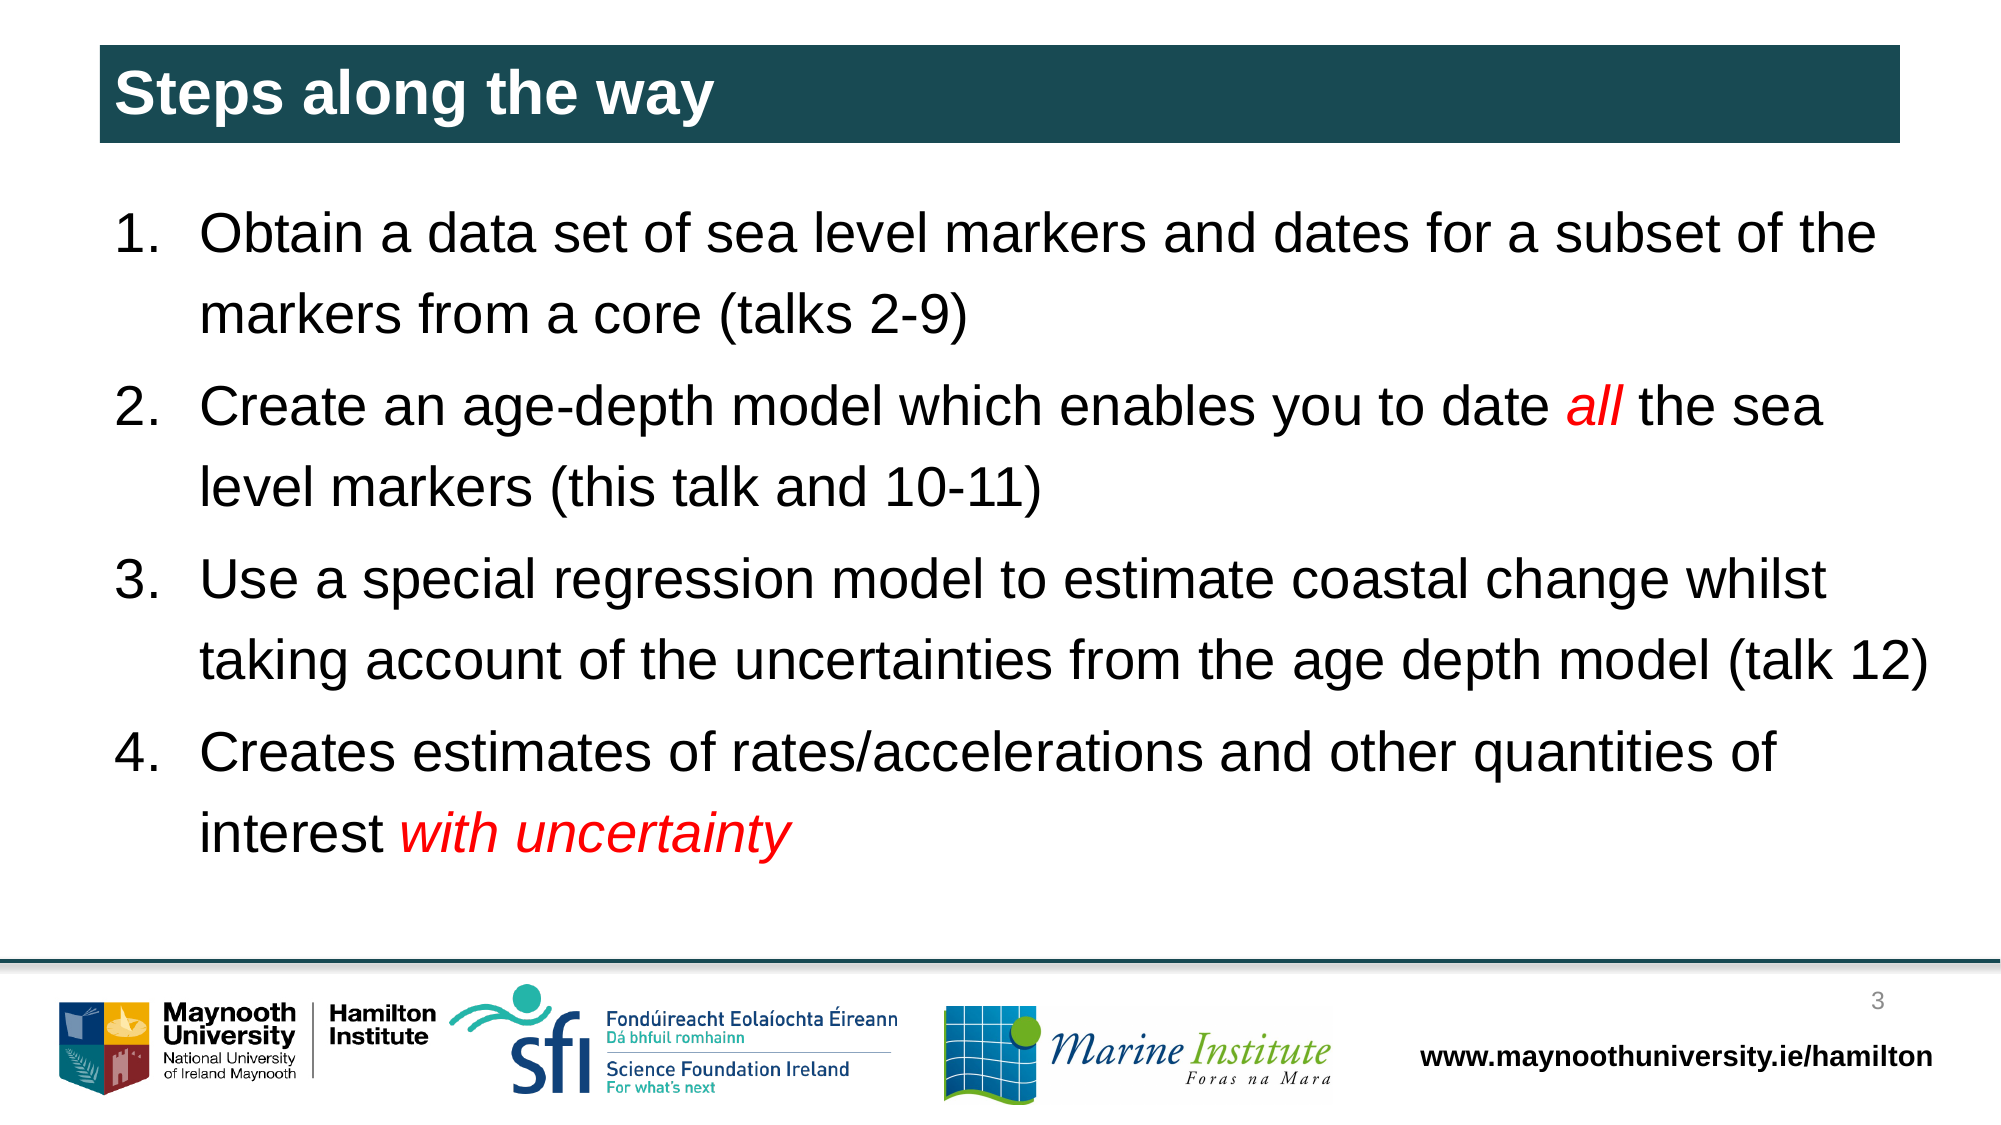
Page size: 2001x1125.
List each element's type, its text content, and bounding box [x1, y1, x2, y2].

picture [944, 1006, 1333, 1105]
slide_number 3 [1433, 969, 1900, 1030]
title Steps along the way [99, 45, 1900, 143]
list Obtain a data set of sea level markers and dates for a subset of the markers from a core (talks 2-9) Create an age-depth model which enables you to date all the sea level markers (this talk and 10-11) Use a special regression model to estimate coastal change whilst taking account of the uncertainties from the age depth model (talk 12) Creates estimates of rates/accelerations and other quantities of interest with uncertainty [99, 175, 1963, 918]
picture [13, 963, 897, 1121]
